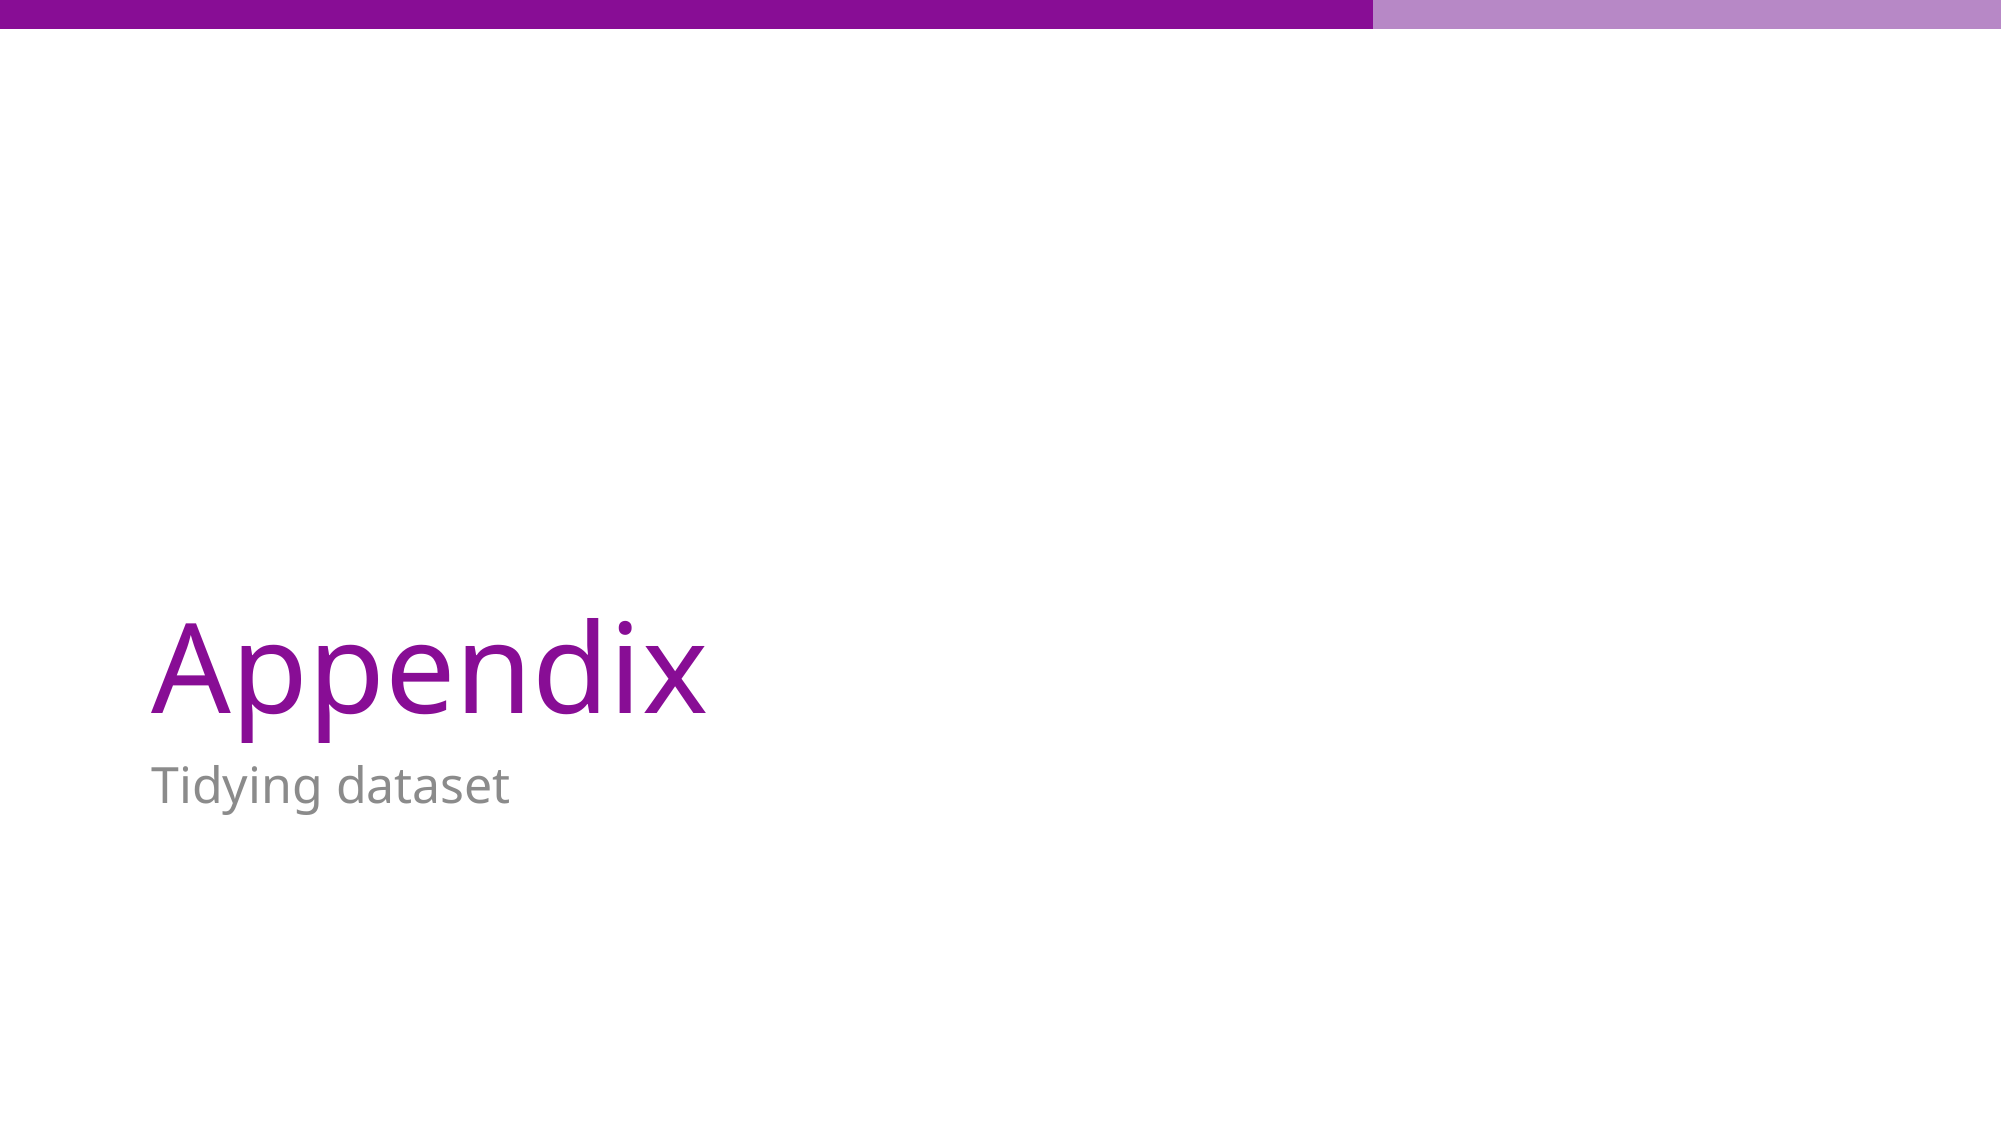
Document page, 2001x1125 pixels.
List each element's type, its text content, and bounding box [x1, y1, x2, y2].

title Appendix [136, 280, 1862, 749]
list Tidying dataset [136, 752, 1862, 999]
